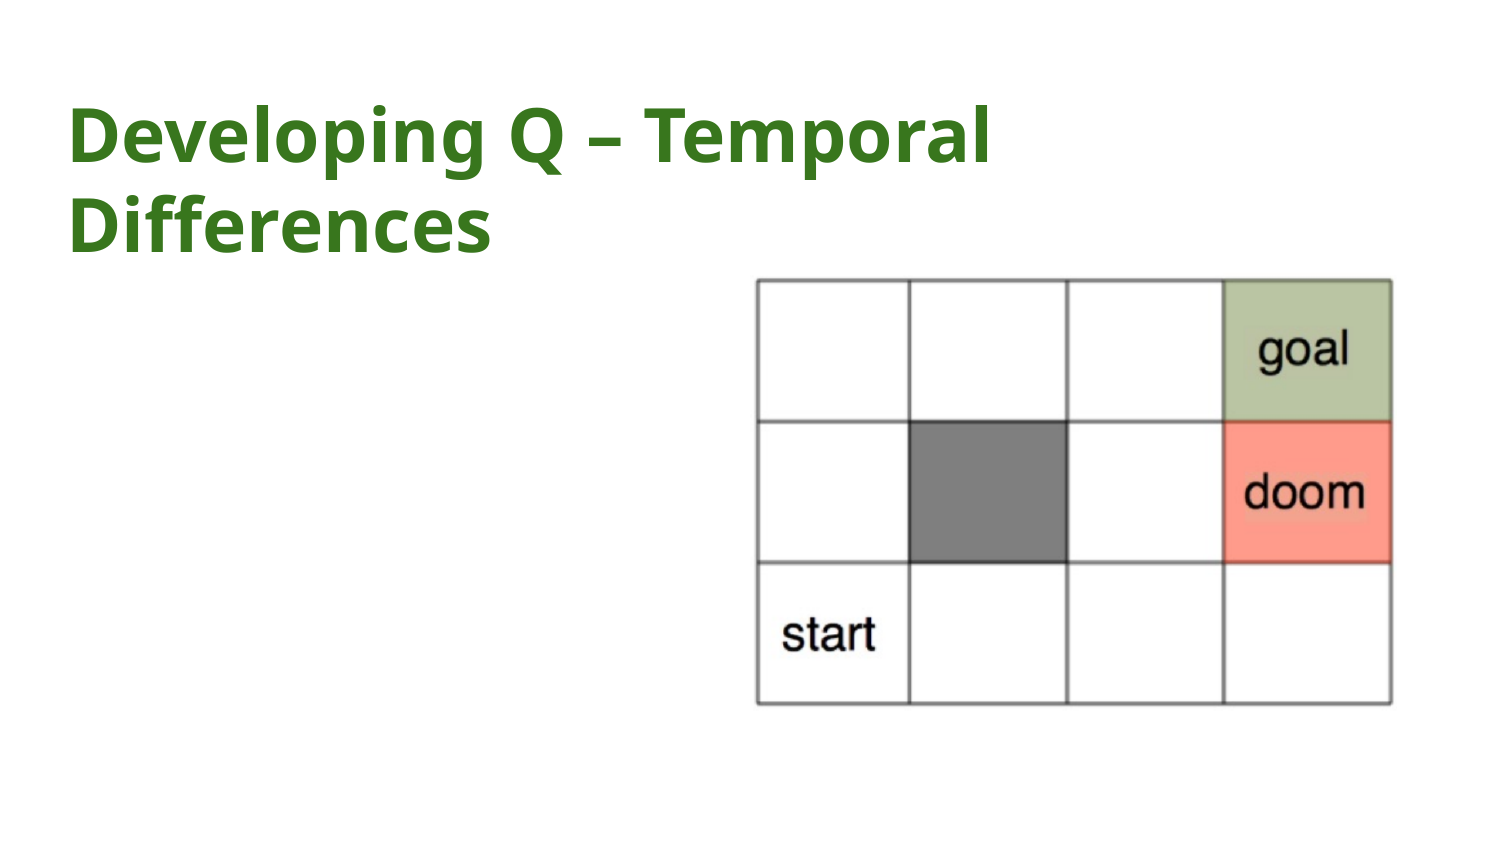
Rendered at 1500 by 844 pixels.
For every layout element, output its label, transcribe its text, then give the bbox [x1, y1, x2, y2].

title Developing Q – Temporal Differences [51, 72, 1449, 167]
picture [749, 272, 1398, 713]
